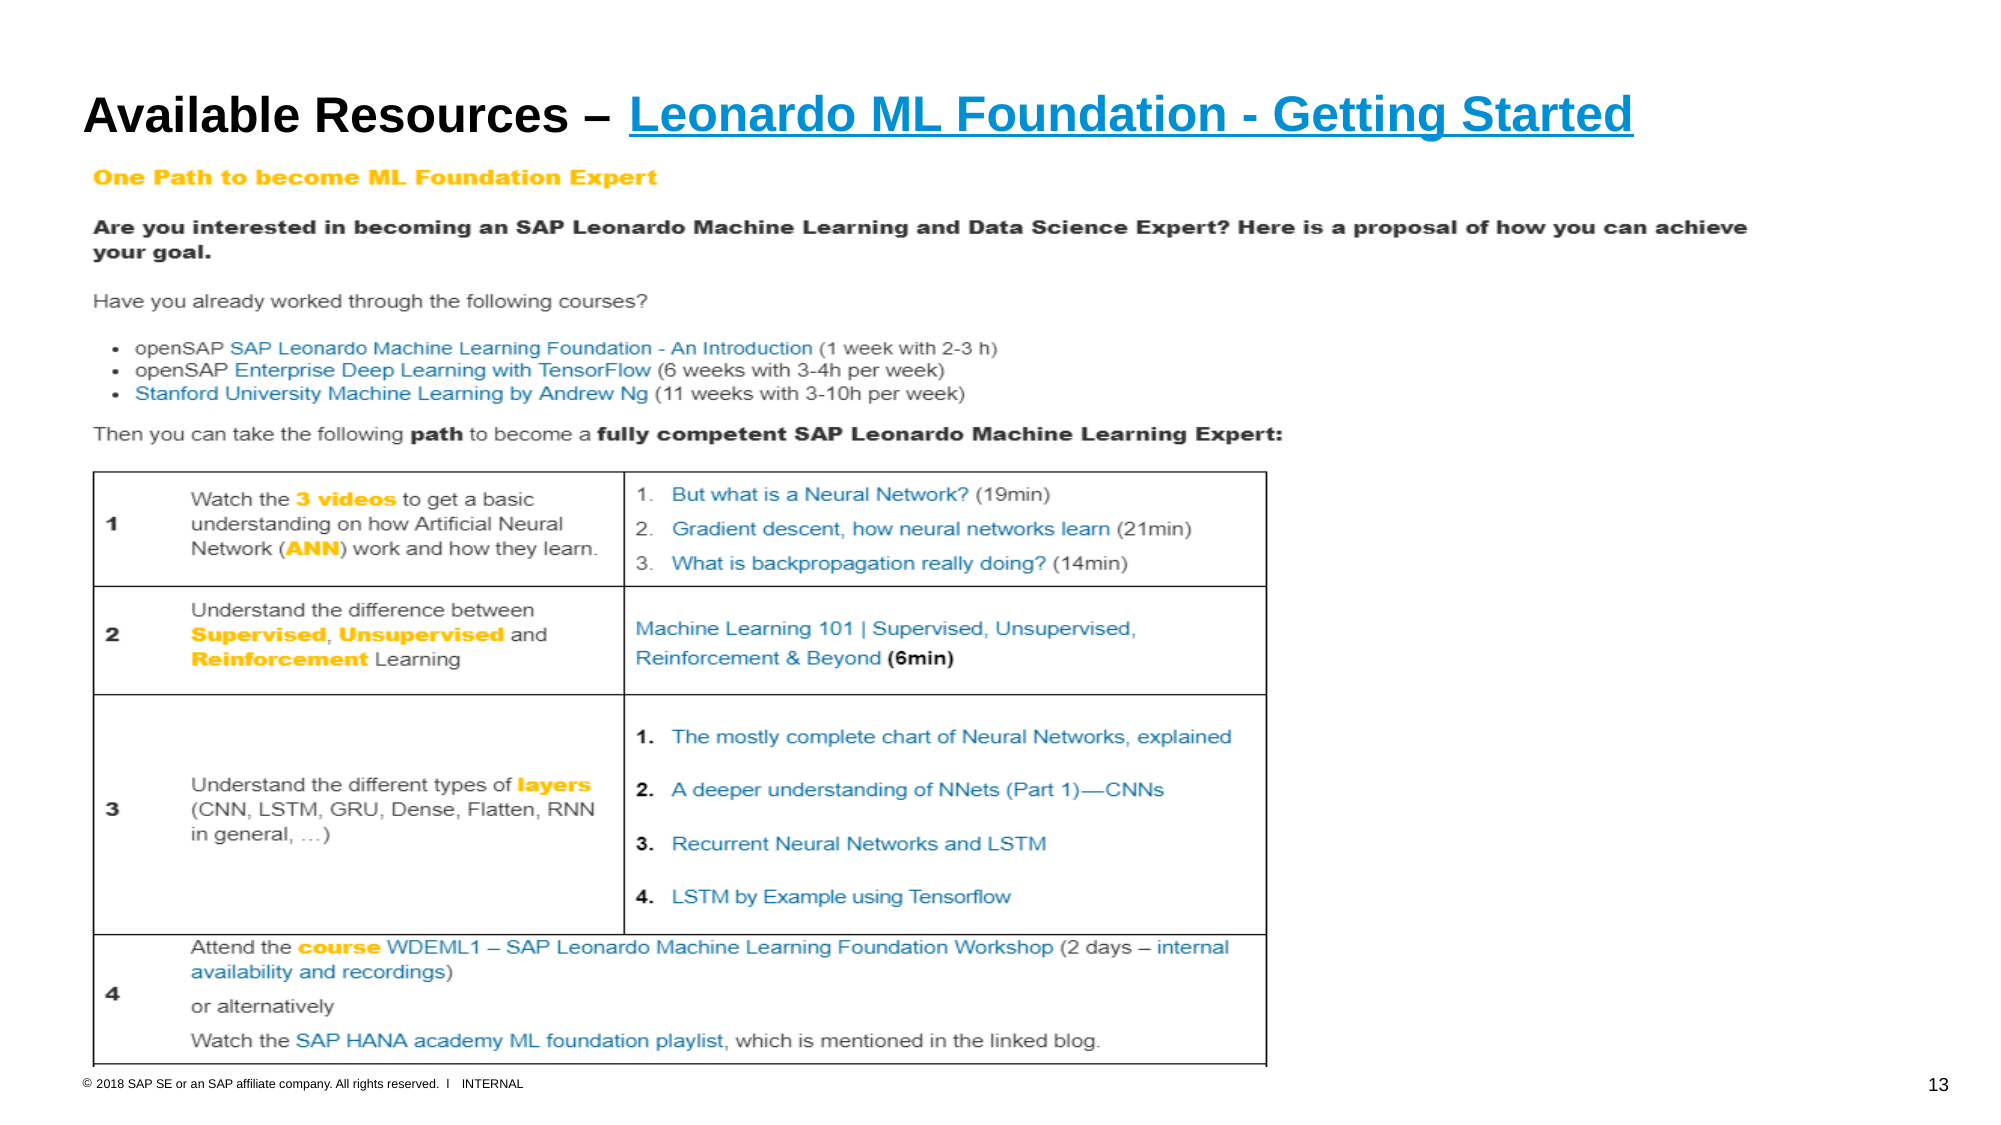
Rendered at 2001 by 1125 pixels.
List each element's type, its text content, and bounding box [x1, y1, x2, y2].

text_box Leonardo ML Foundation - Getting Started [629, 81, 1733, 142]
picture [77, 154, 1769, 1068]
title Available Resources – [82, 82, 636, 144]
